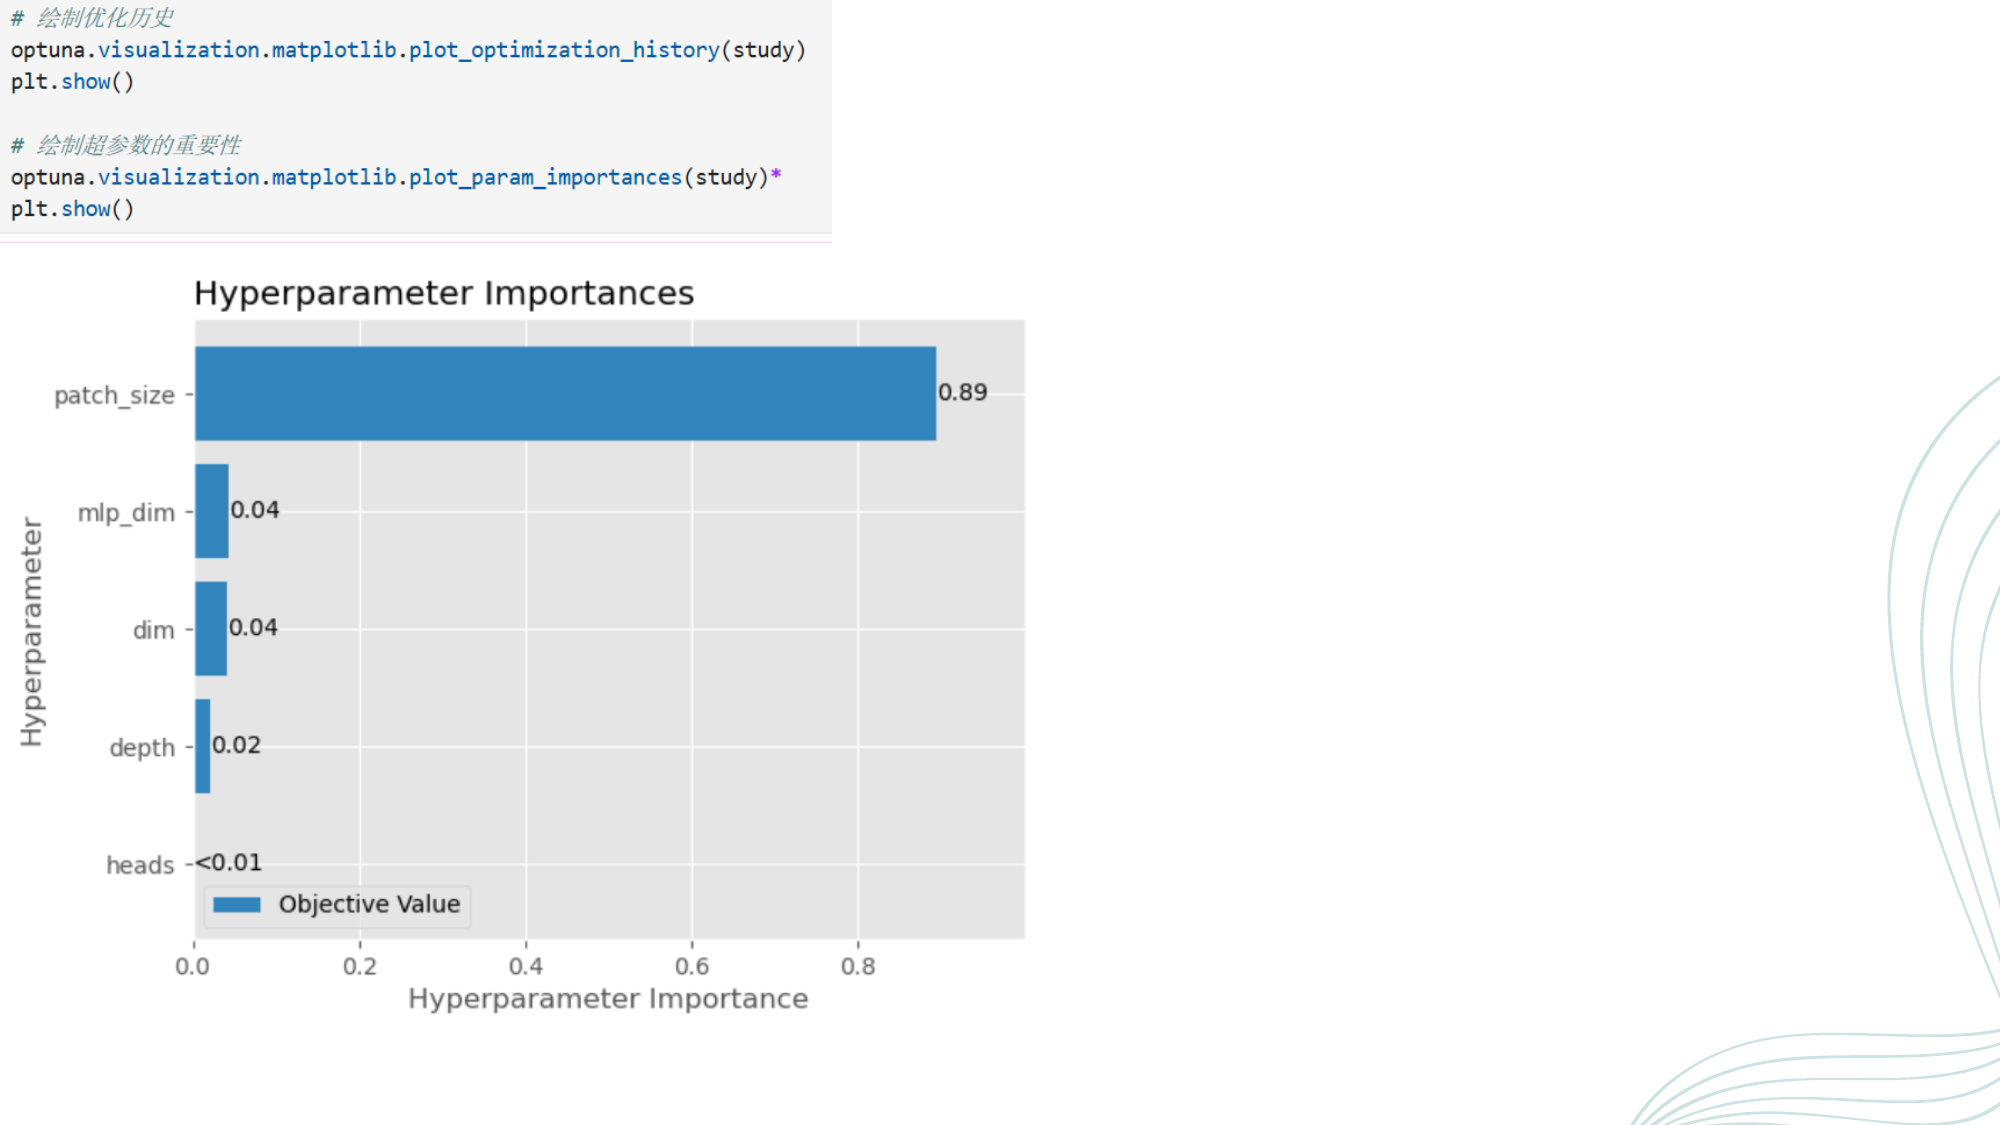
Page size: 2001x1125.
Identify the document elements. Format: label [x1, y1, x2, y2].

picture [0, 0, 832, 243]
picture [0, 266, 1085, 1030]
